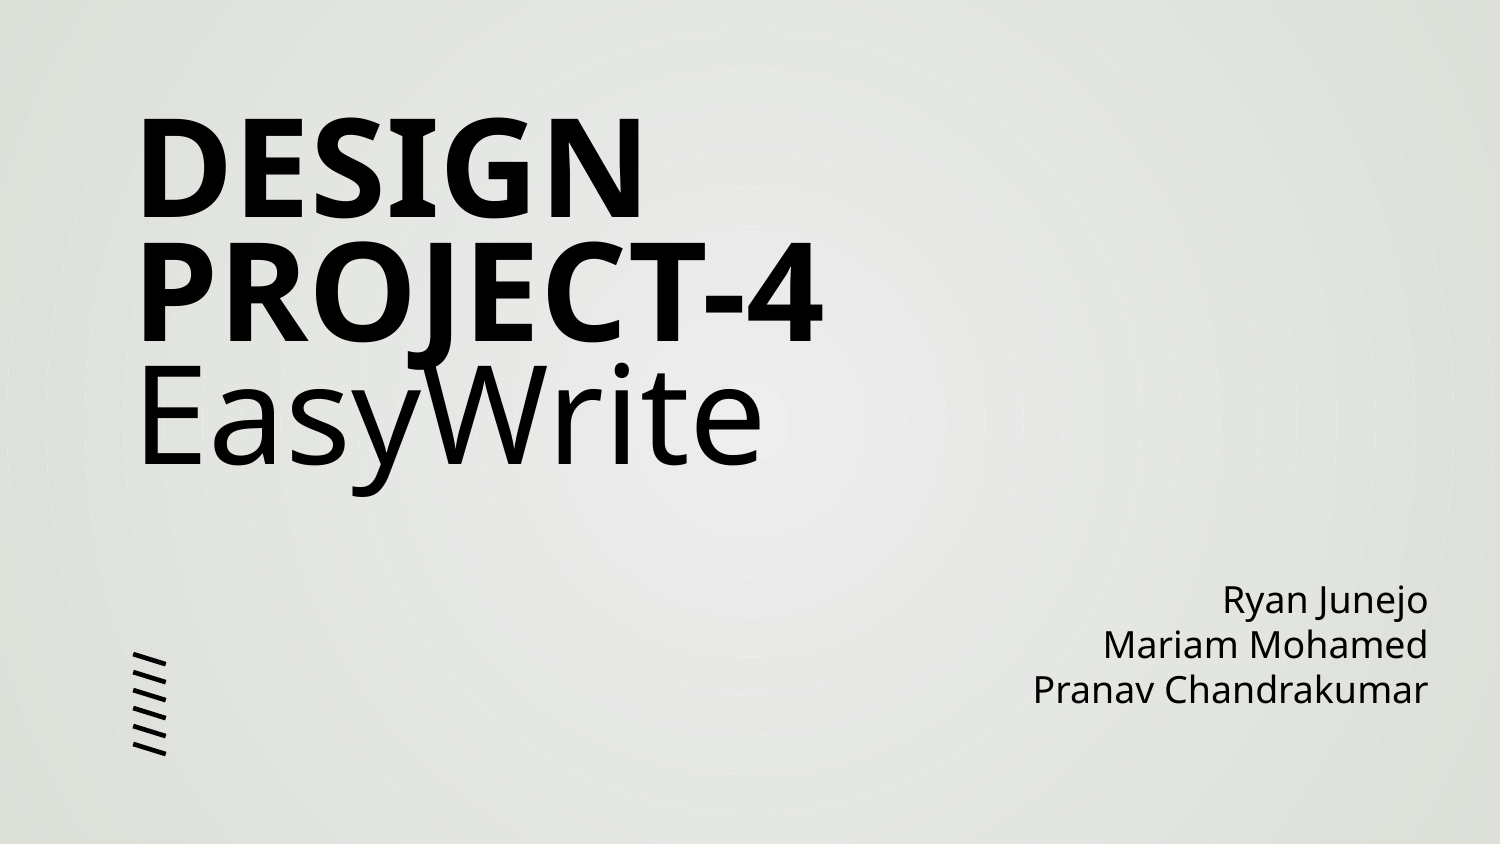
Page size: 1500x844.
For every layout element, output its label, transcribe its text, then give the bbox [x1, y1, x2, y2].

title DESIGN PROJECT-4 EasyWrite [116, 88, 1075, 520]
subtitle Ryan Junejo Mariam Mohamed Pranav Chandrakumar [992, 560, 1444, 673]
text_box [99, 687, 200, 721]
